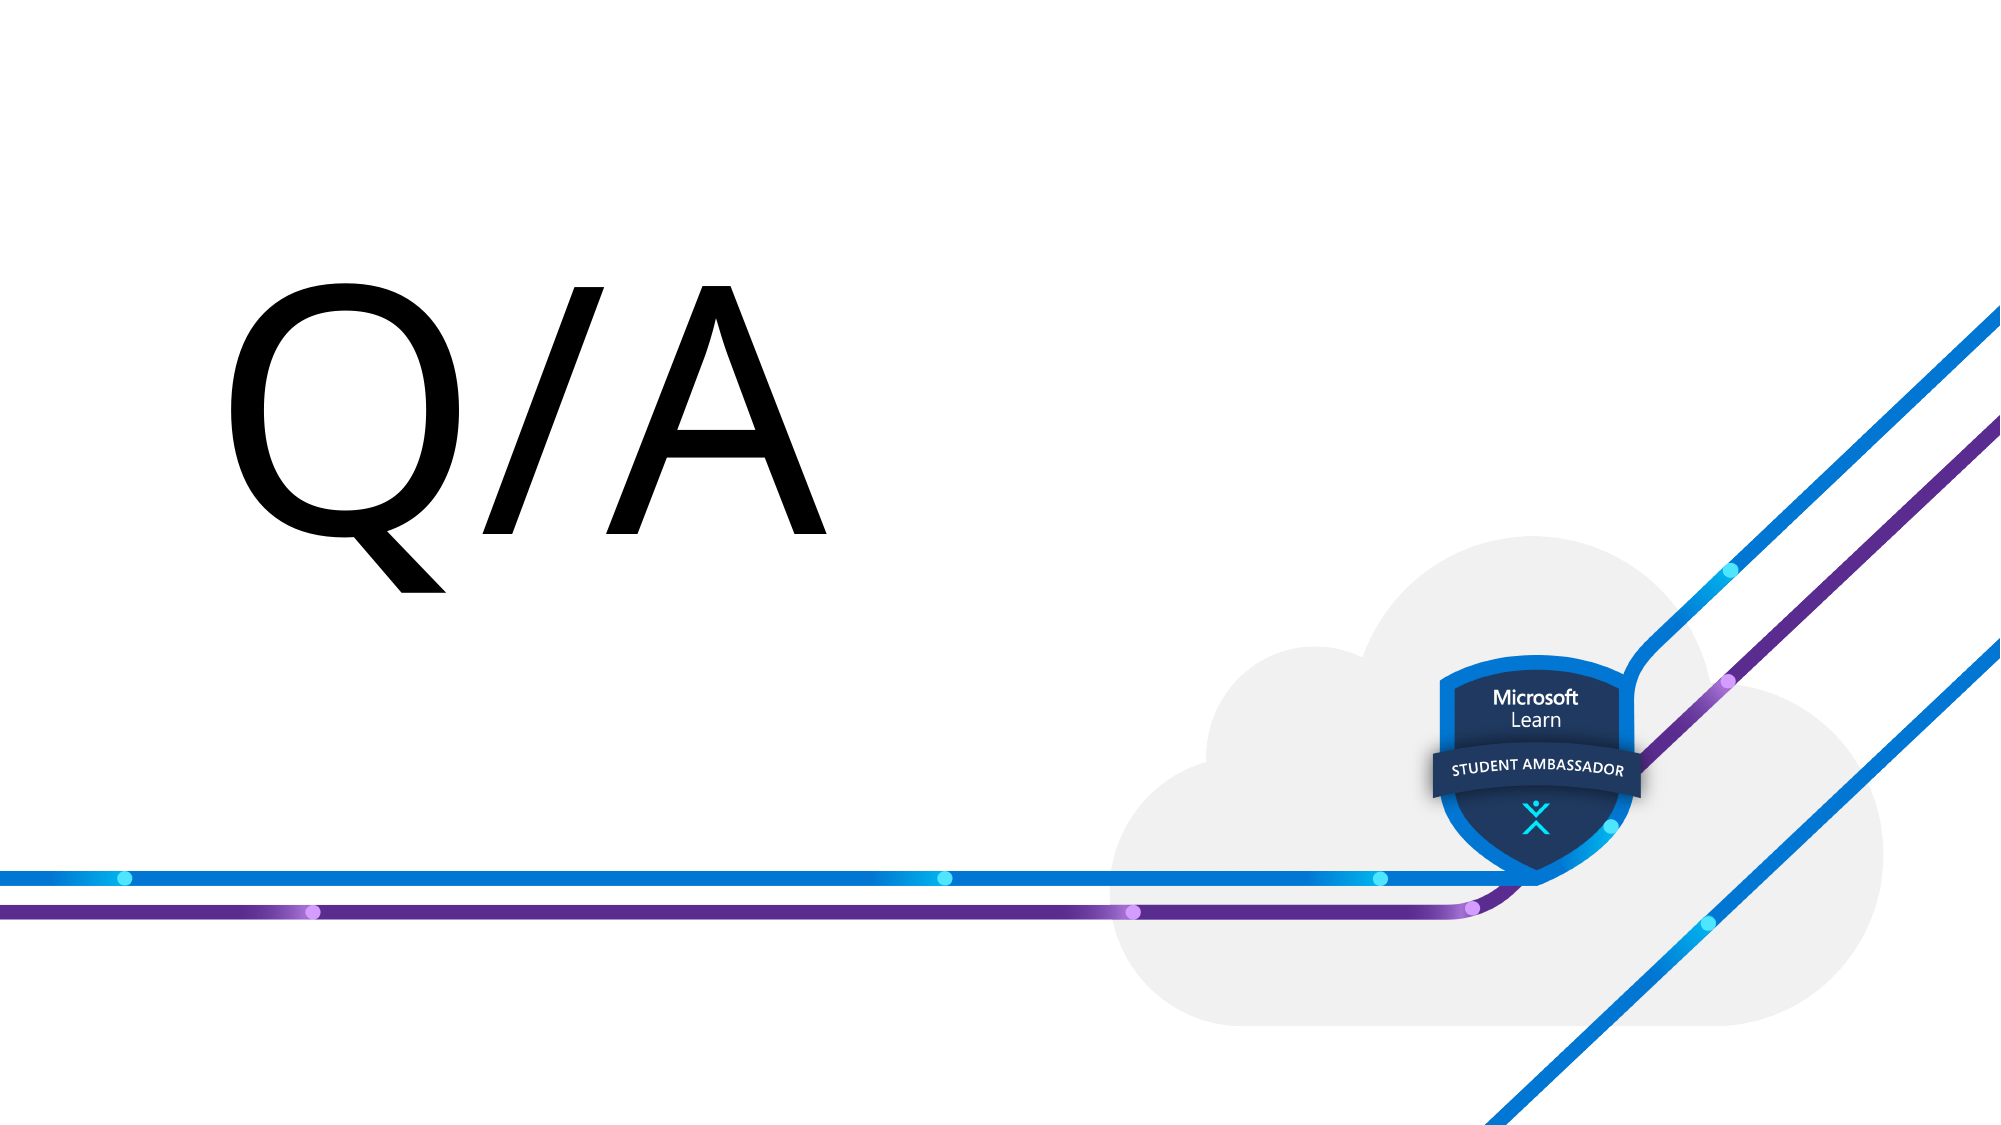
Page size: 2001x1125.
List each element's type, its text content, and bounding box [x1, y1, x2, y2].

title Q/A [210, 207, 1063, 610]
picture [0, 130, 2000, 1125]
